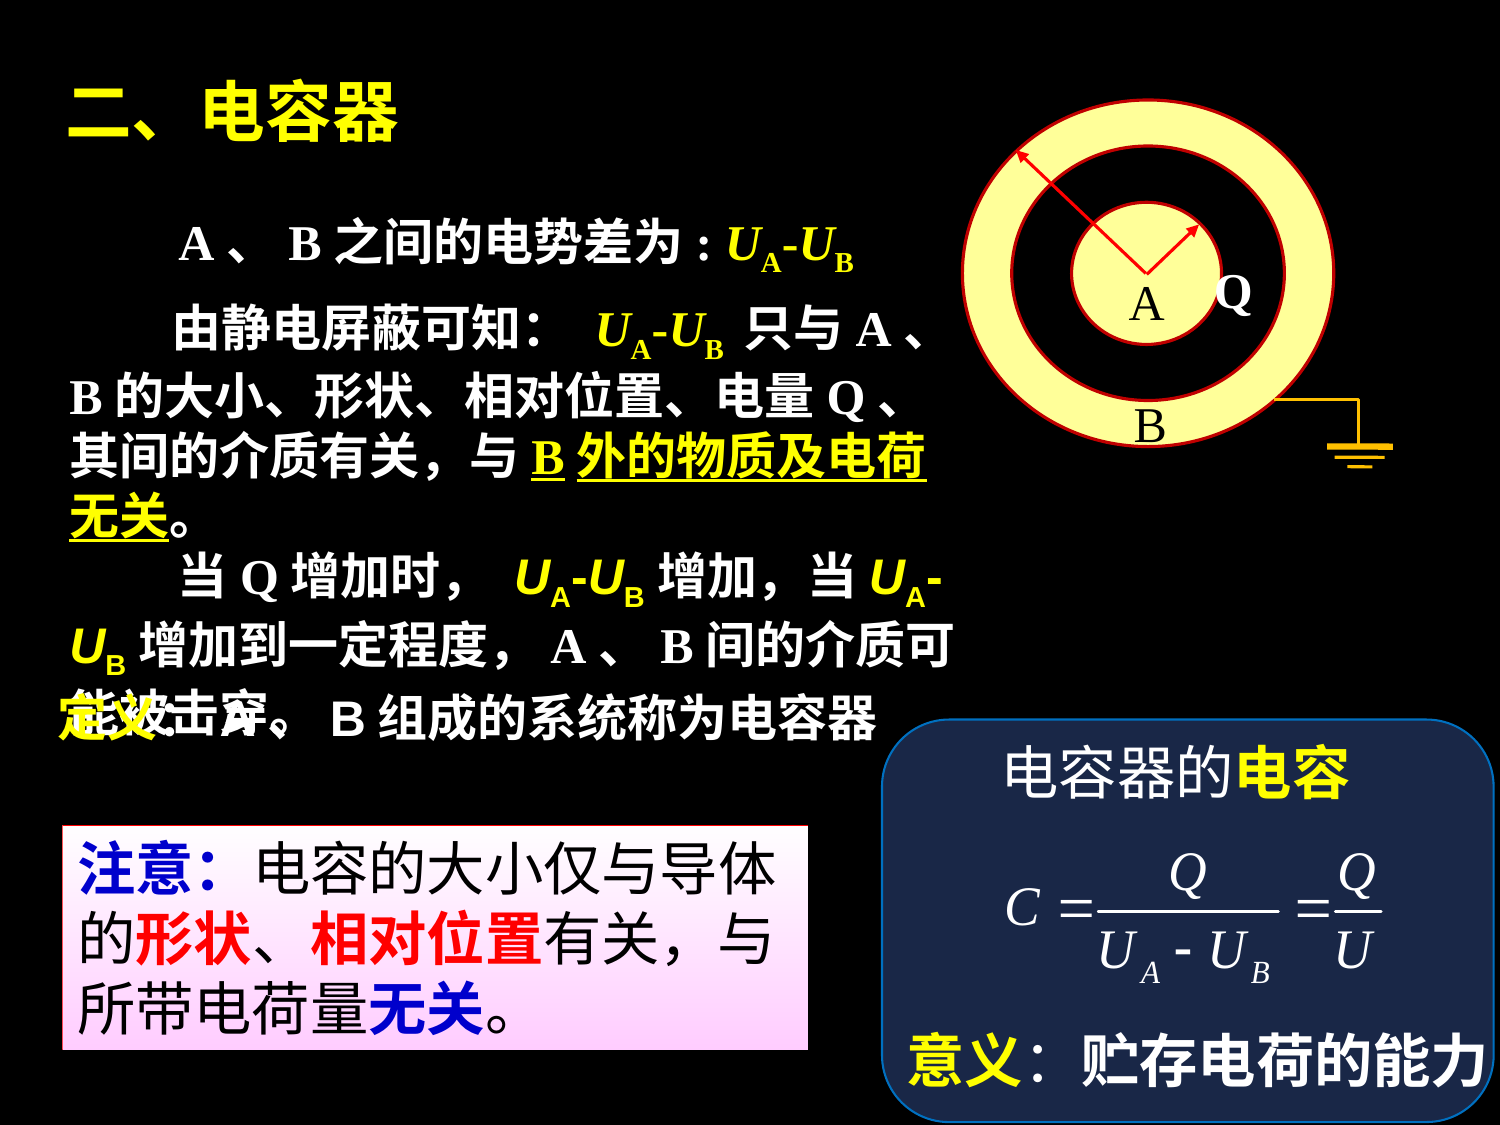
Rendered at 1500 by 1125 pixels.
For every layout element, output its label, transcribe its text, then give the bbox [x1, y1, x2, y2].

text_box 注意：电容的大小仅与导体的形状、相对位置有关，与所带电荷量无关。 [62, 825, 808, 1050]
text_box 二、电容器 [50, 62, 838, 158]
text_box 由静电屏蔽可知： UA-UB 只与A、B的大小、形状、相对位置、电量Q、其间的介质有关，与B外的物质及电荷无关。 当Q增加时， UA-UB增加，当UA-UB增加到一定程度，A、B间的介质可能被击穿。 [54, 289, 988, 719]
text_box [962, 99, 1393, 467]
text_box 定义：A、B组成的系统称为电容器 [42, 678, 893, 754]
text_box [882, 719, 1500, 1123]
text_box A、B之间的电势差为: UA-UB [63, 203, 962, 287]
